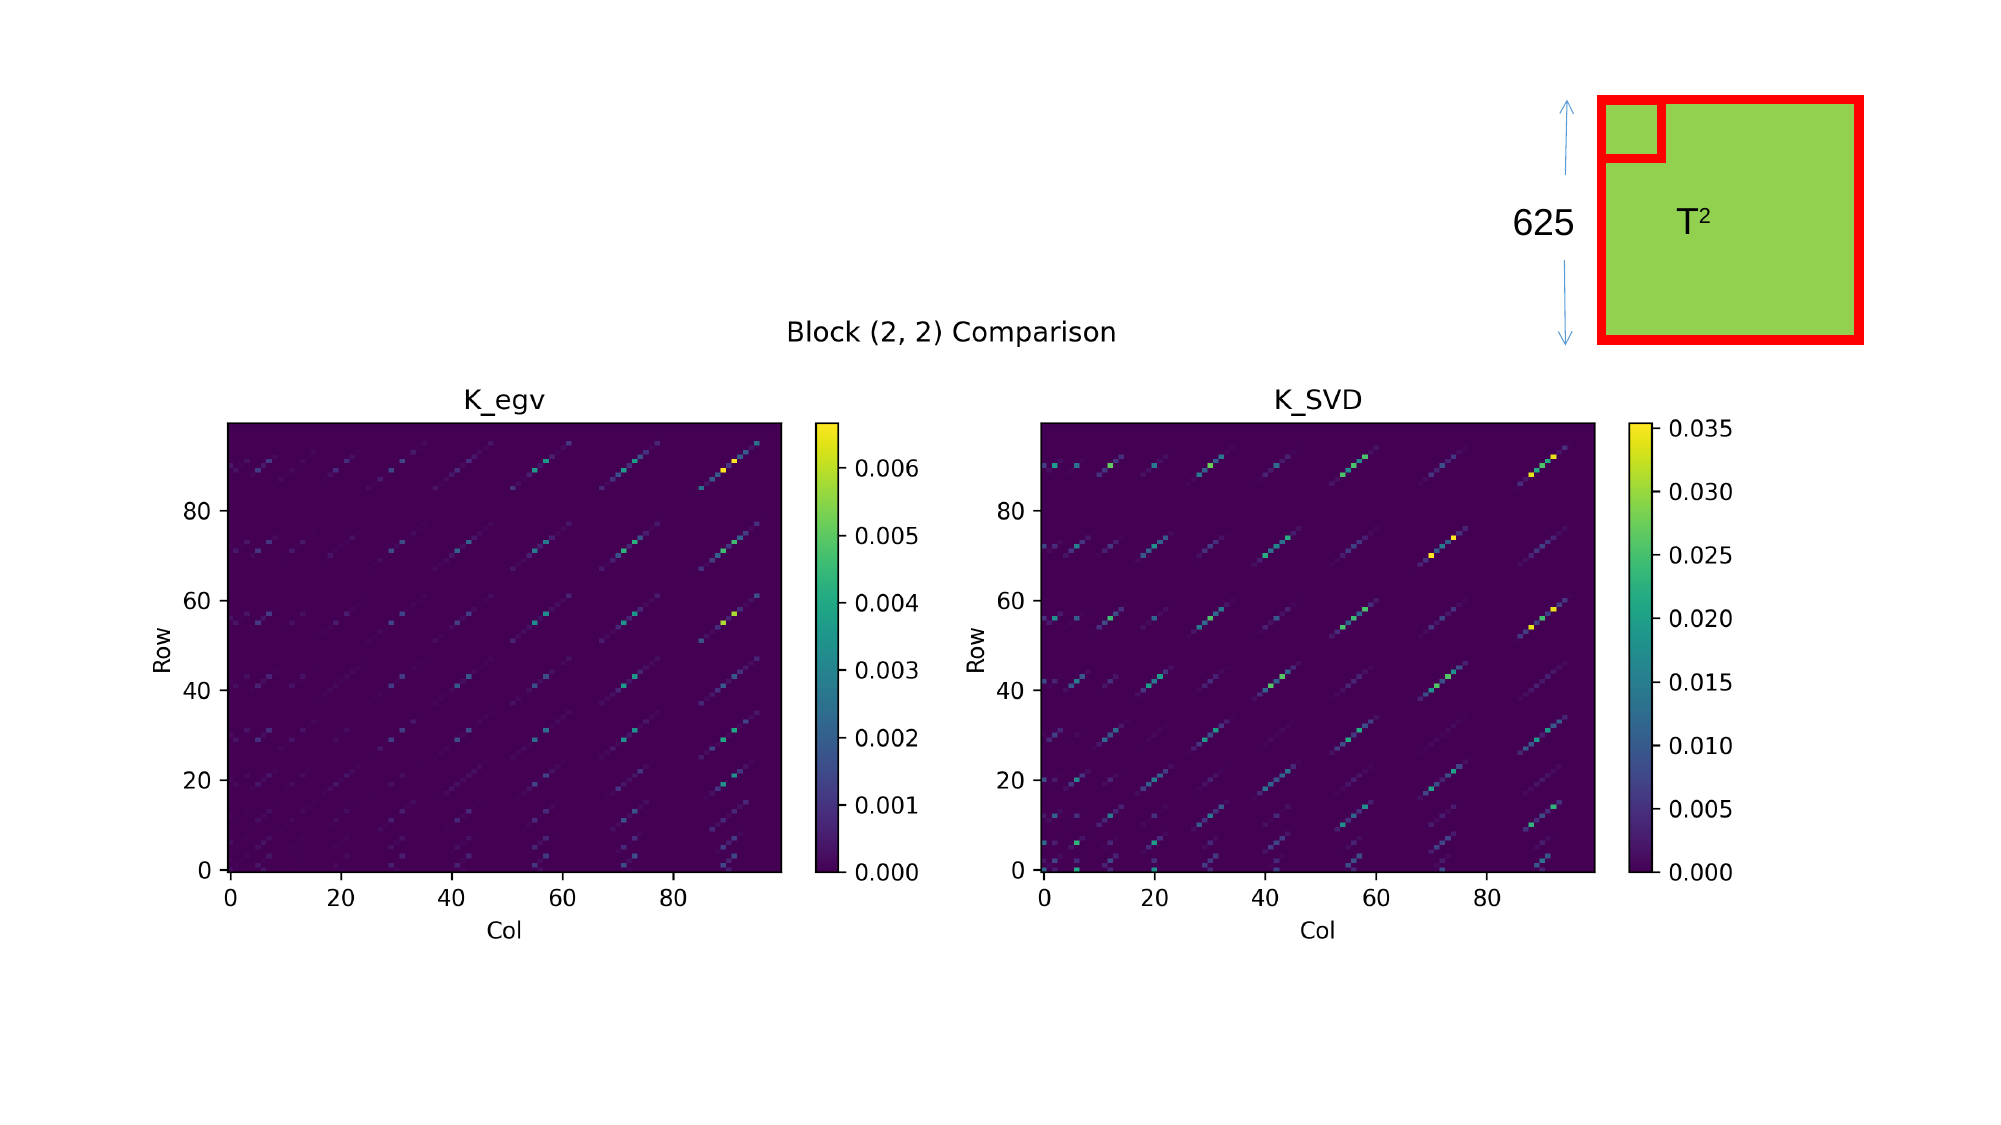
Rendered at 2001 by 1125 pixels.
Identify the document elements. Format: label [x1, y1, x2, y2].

picture [125, 307, 1777, 969]
text_box [1497, 99, 1860, 346]
